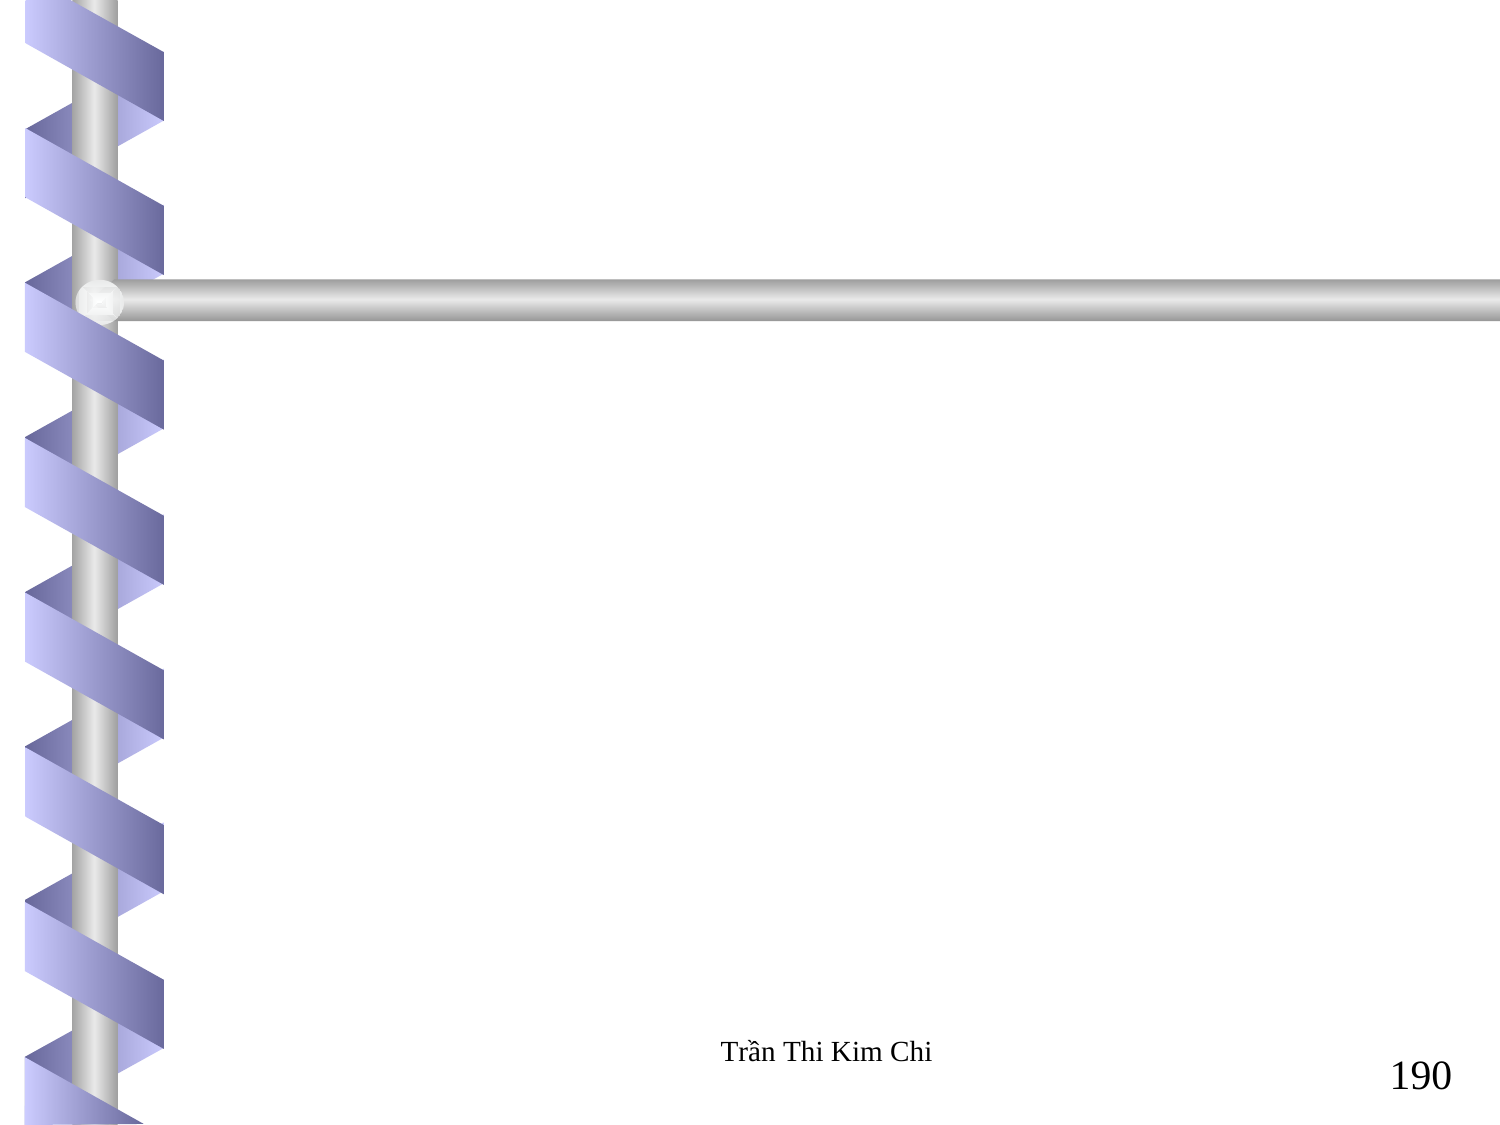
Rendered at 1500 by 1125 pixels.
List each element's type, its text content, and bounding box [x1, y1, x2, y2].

text_box Trần Thi Kim Chi [589, 1024, 1065, 1100]
